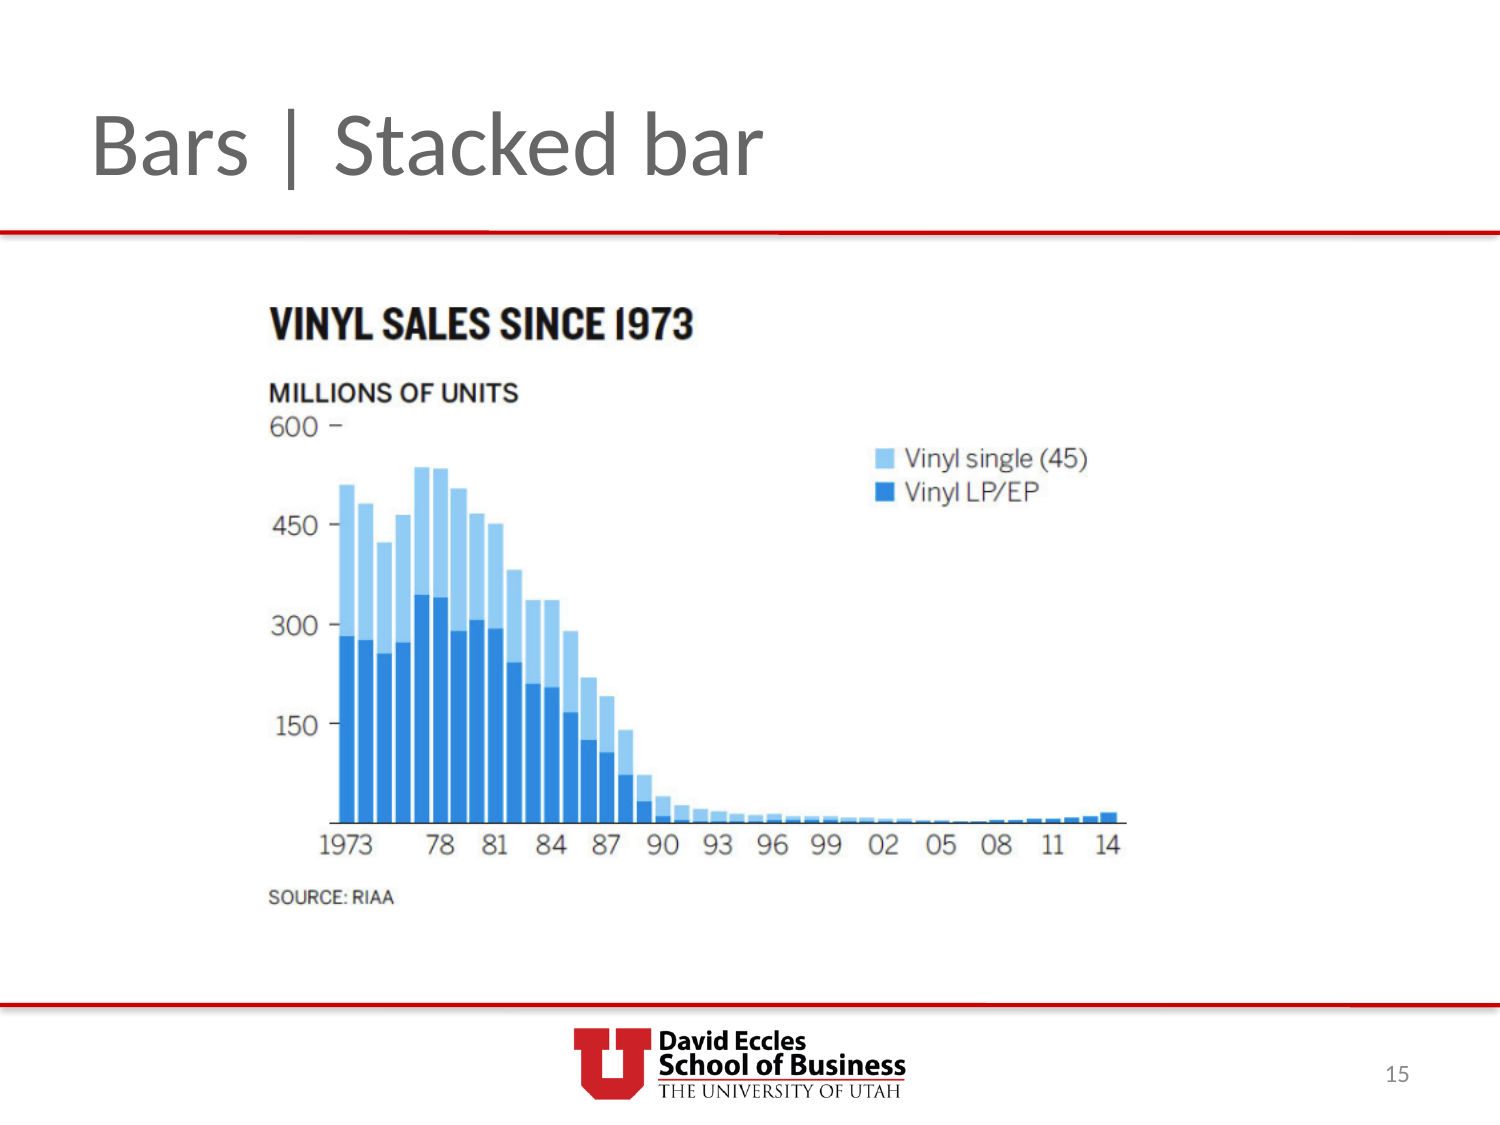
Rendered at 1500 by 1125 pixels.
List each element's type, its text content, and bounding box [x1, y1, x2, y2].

picture [573, 1026, 907, 1102]
title Bars | Stacked bar [75, 45, 1425, 233]
slide_number 15 [1074, 1042, 1425, 1103]
picture [235, 278, 1265, 920]
